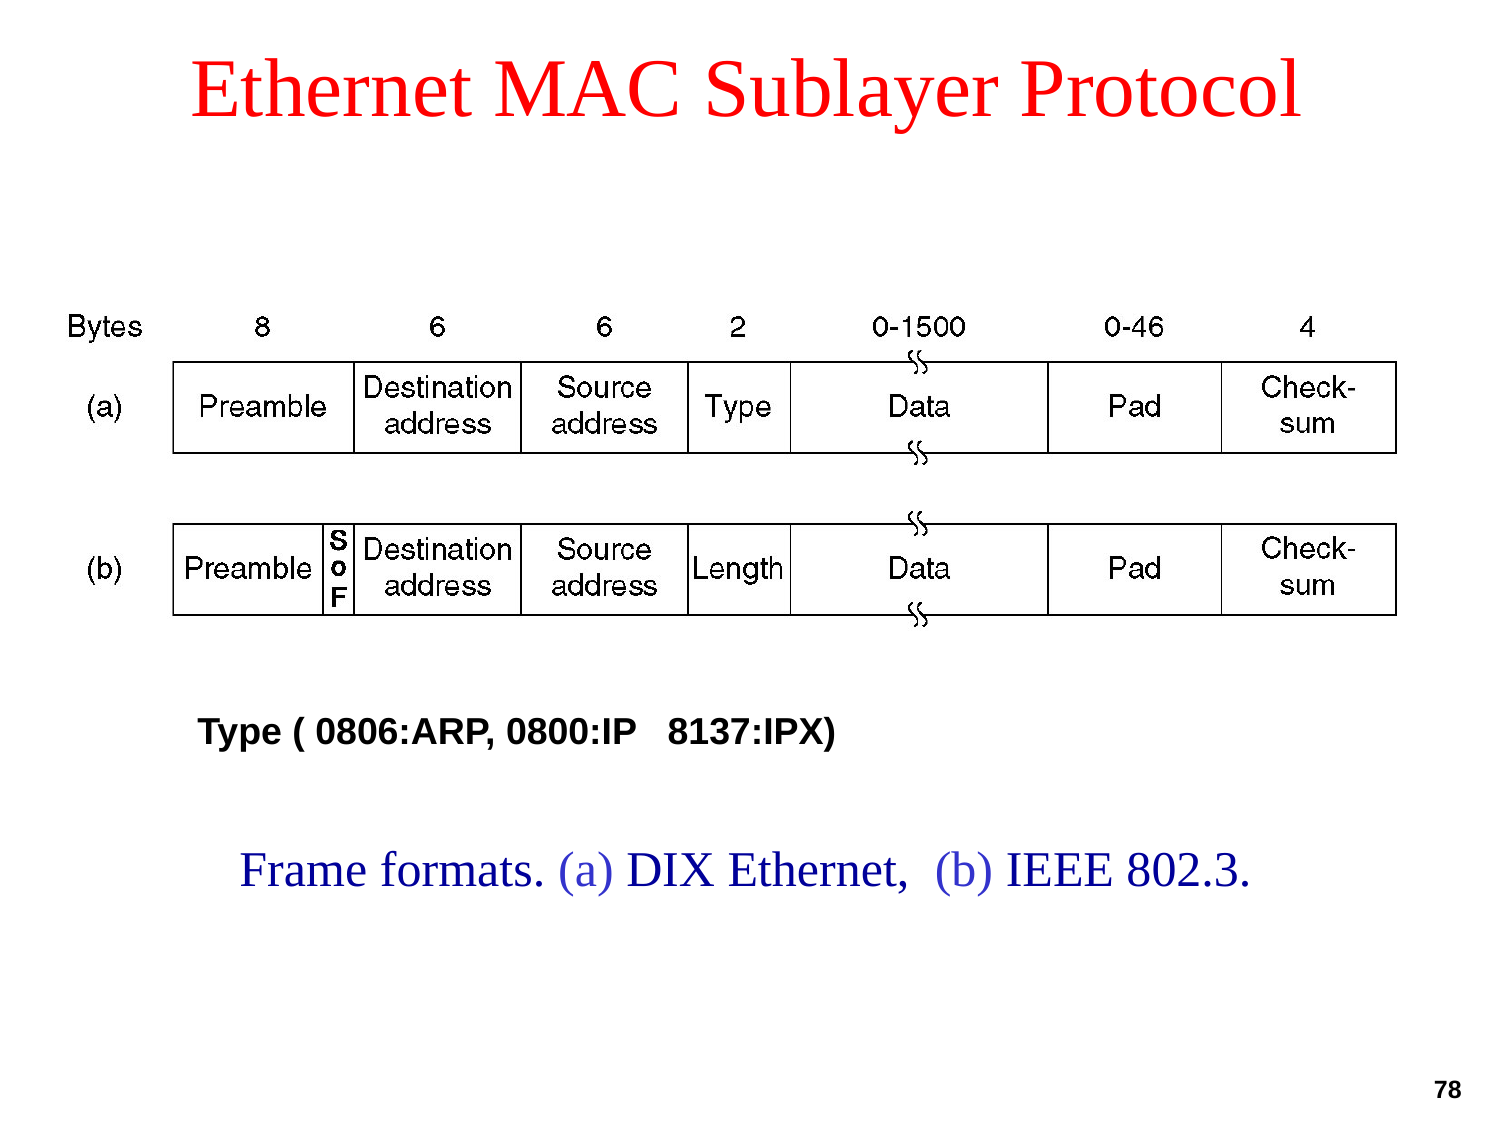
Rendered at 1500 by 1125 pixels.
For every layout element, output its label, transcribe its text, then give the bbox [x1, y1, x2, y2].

picture [65, 291, 1398, 631]
title Ethernet MAC Sublayer Protocol [25, 25, 1469, 141]
list Frame formats. (a) DIX Ethernet, (b) IEEE 802.3. [27, 829, 1463, 973]
text_box Type ( 0806:ARP, 0800:IP 8137:IPX) [182, 699, 852, 760]
